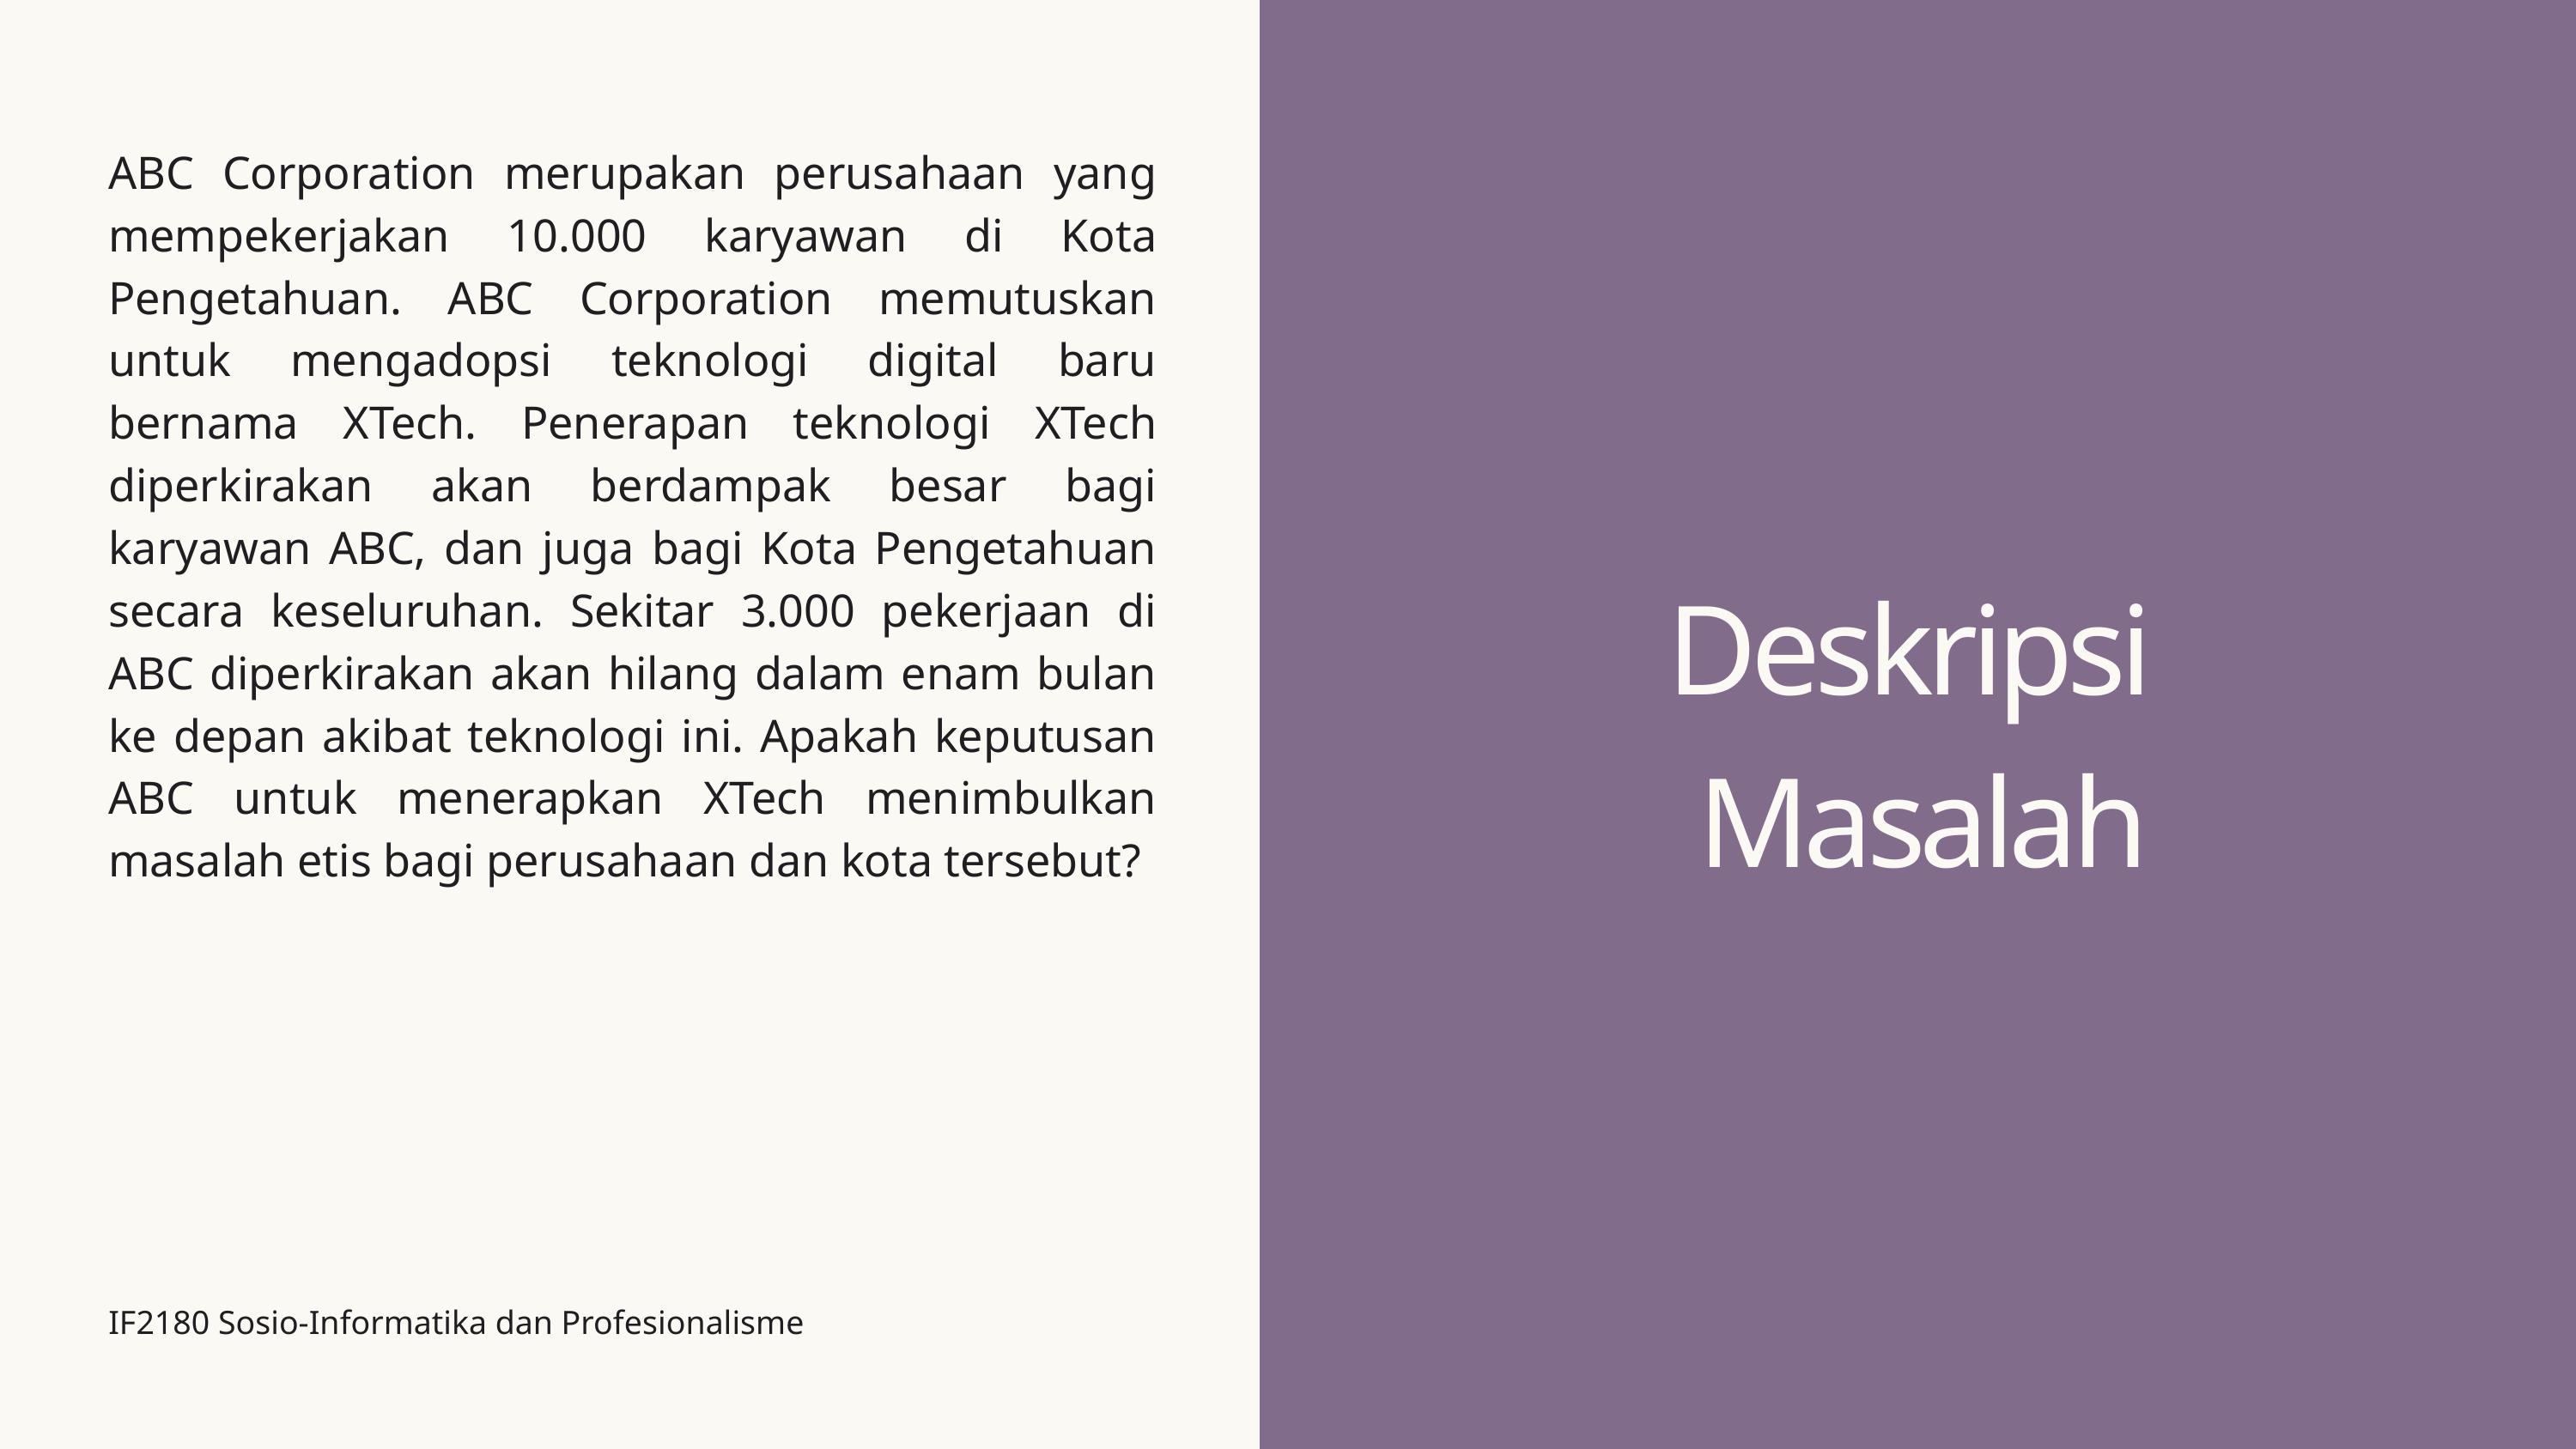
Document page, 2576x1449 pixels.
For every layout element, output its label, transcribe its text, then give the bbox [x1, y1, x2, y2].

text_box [1259, 0, 2576, 1449]
text_box ABC Corporation merupakan perusahaan yang mempekerjakan 10.000 karyawan di Kota Pengetahuan. ABC Corporation memutuskan untuk mengadopsi teknologi digital baru bernama XTech. Penerapan teknologi XTech diperkirakan akan berdampak besar bagi karyawan ABC, dan juga bagi Kota Pengetahuan secara keseluruhan. Sekitar 3.000 pekerjaan di ABC diperkirakan akan hilang dalam enam bulan ke depan akibat teknologi ini. Apakah keputusan ABC untuk menerapkan XTech menimbulkan masalah etis bagi perusahaan dan kota tersebut? [108, 135, 1157, 887]
text_box IF2180 Sosio-Informatika dan Profesionalisme [108, 1295, 1133, 1341]
